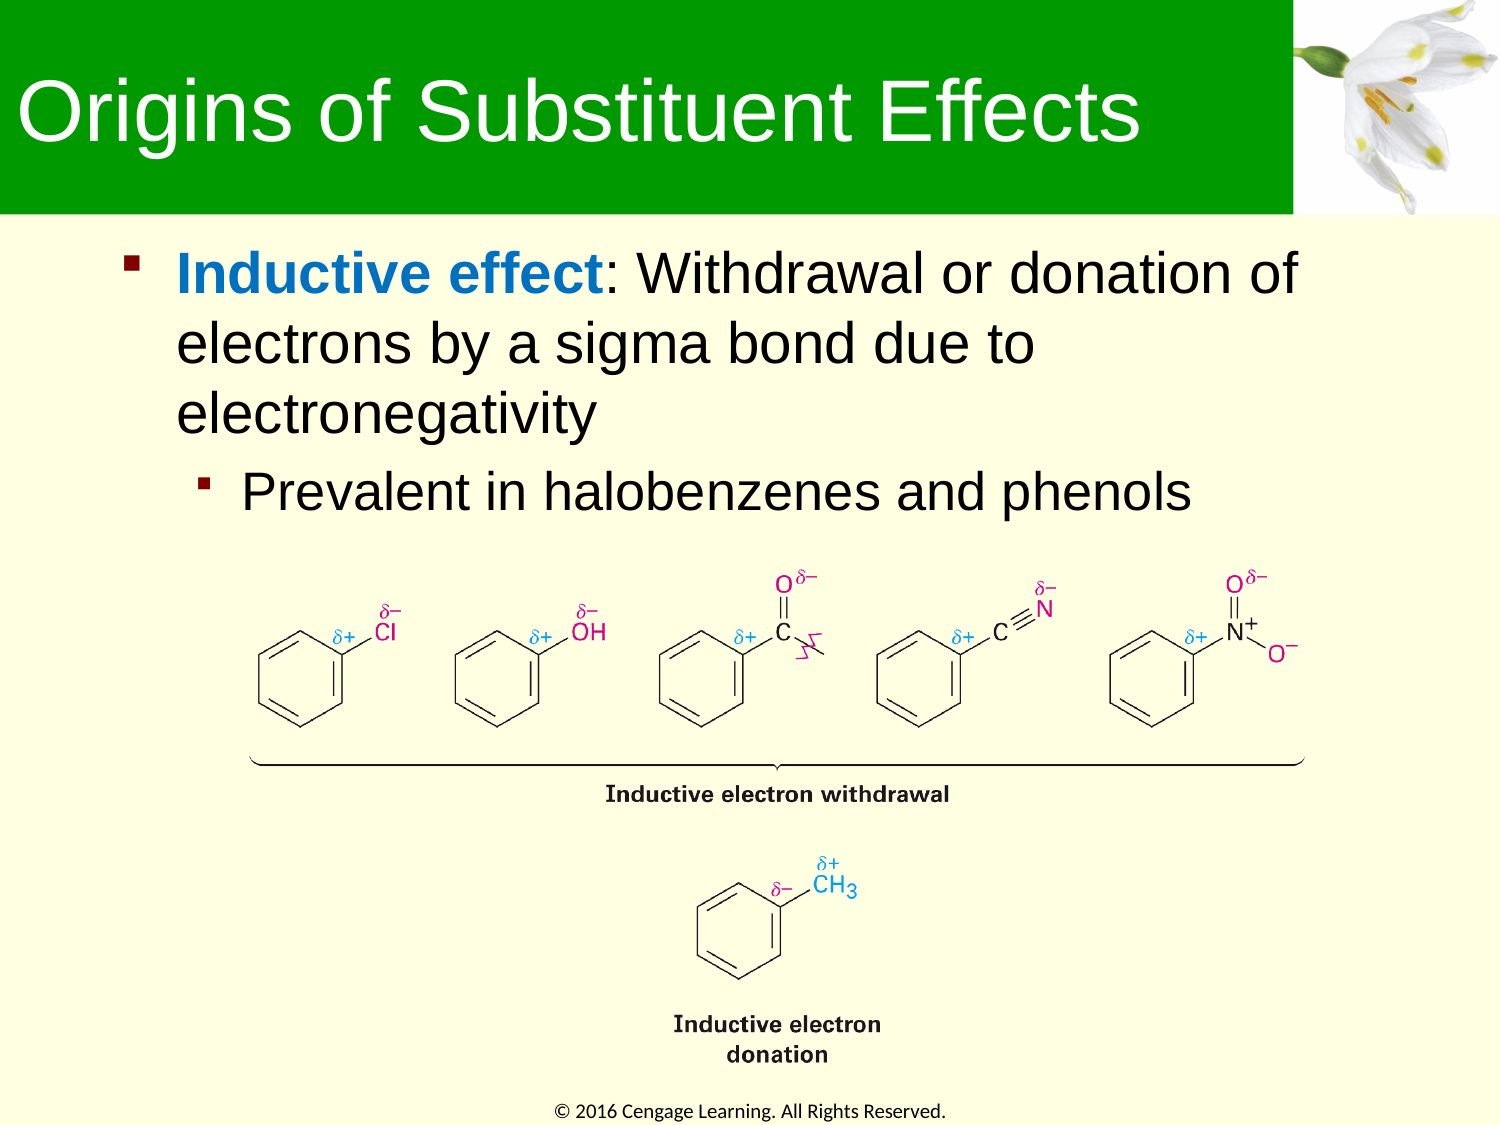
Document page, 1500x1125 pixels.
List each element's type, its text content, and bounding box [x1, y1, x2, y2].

picture [249, 562, 1305, 1069]
title Origins of Substituent Effects [0, 0, 1288, 213]
picture [1293, 0, 1500, 215]
list Inductive effect: Withdrawal or donation of electrons by a sigma bond due to electronegativity Prevalent in halobenzenes and phenols [103, 227, 1450, 1065]
